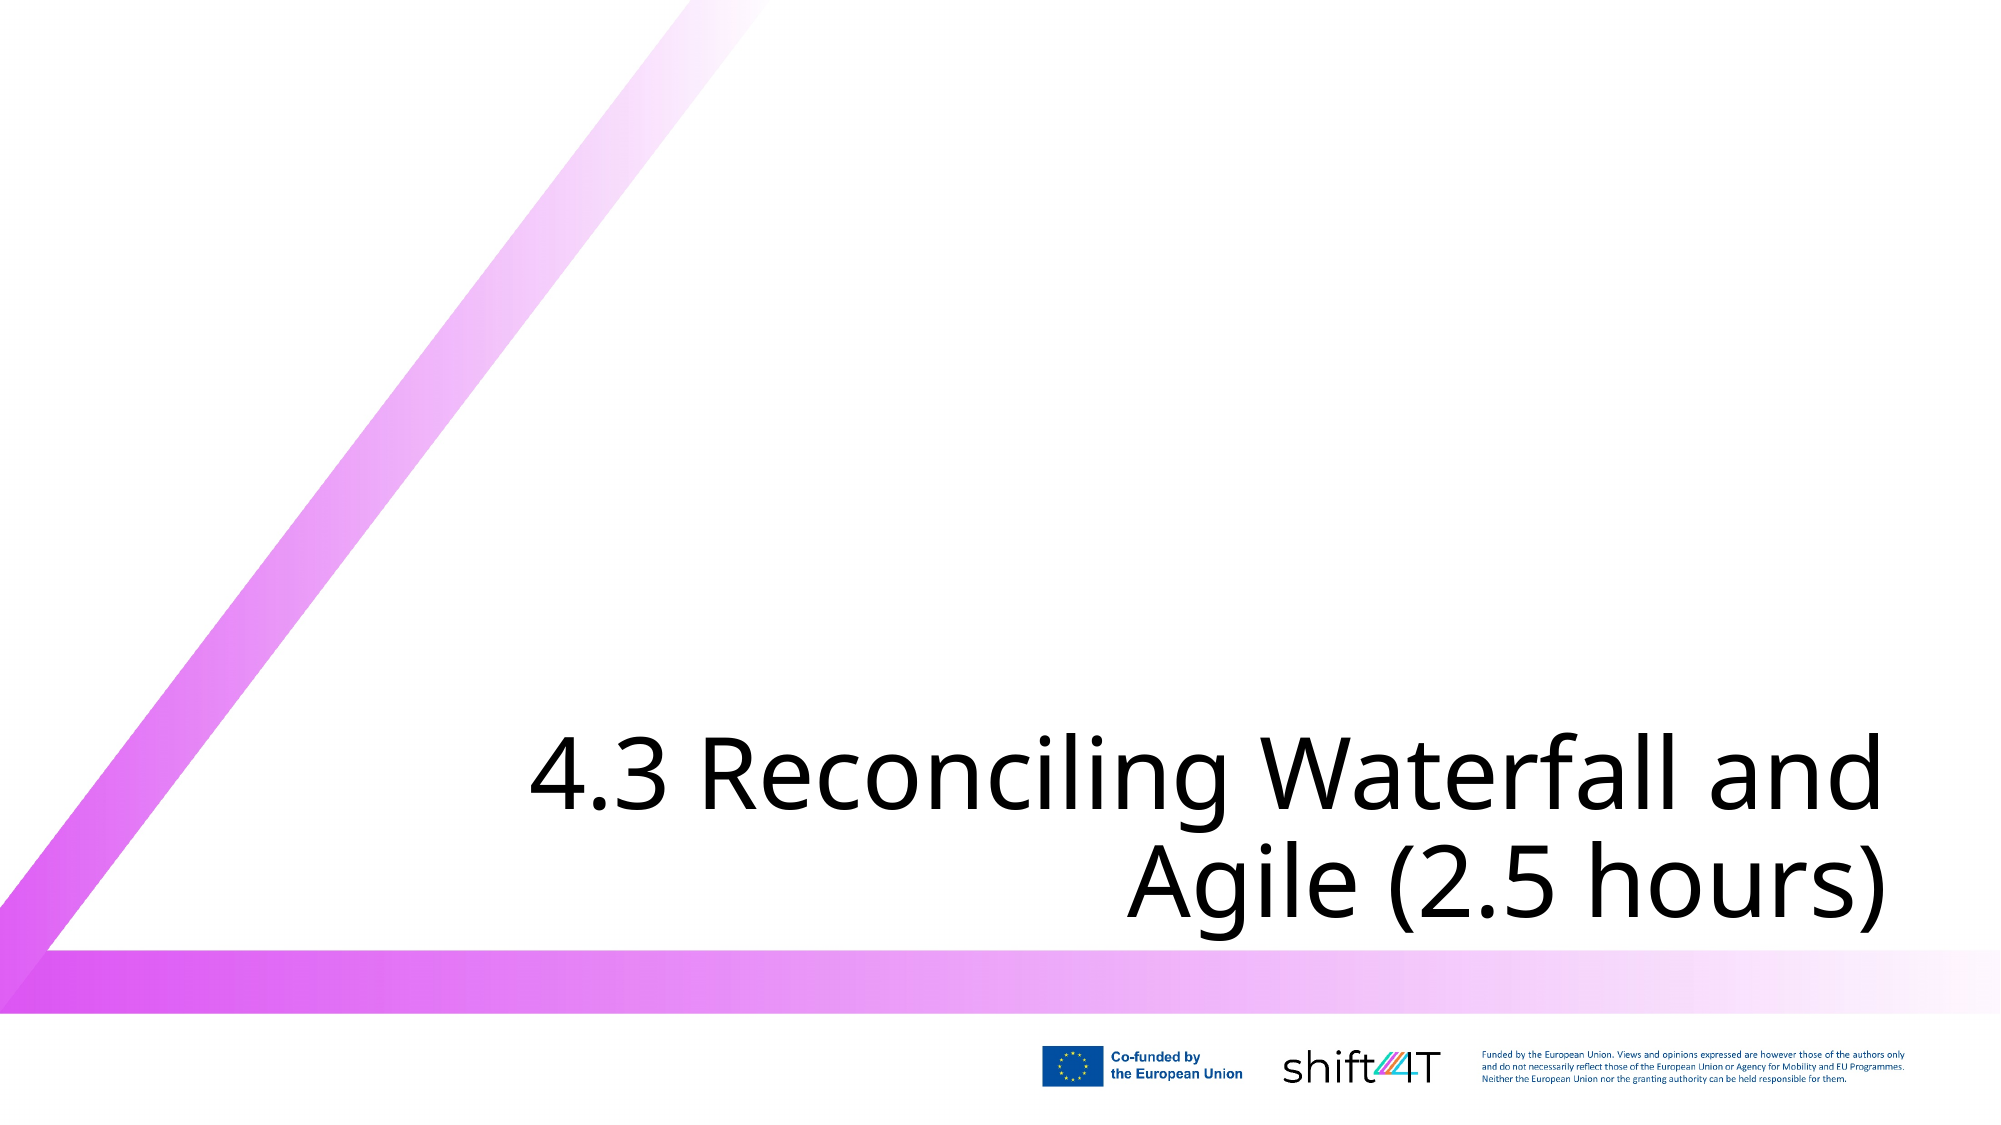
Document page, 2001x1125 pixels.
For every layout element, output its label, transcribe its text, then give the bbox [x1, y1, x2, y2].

picture [0, 0, 2000, 1125]
title 4.3 Reconciling Waterfall and Agile (2.5 hours) [402, 554, 1903, 947]
